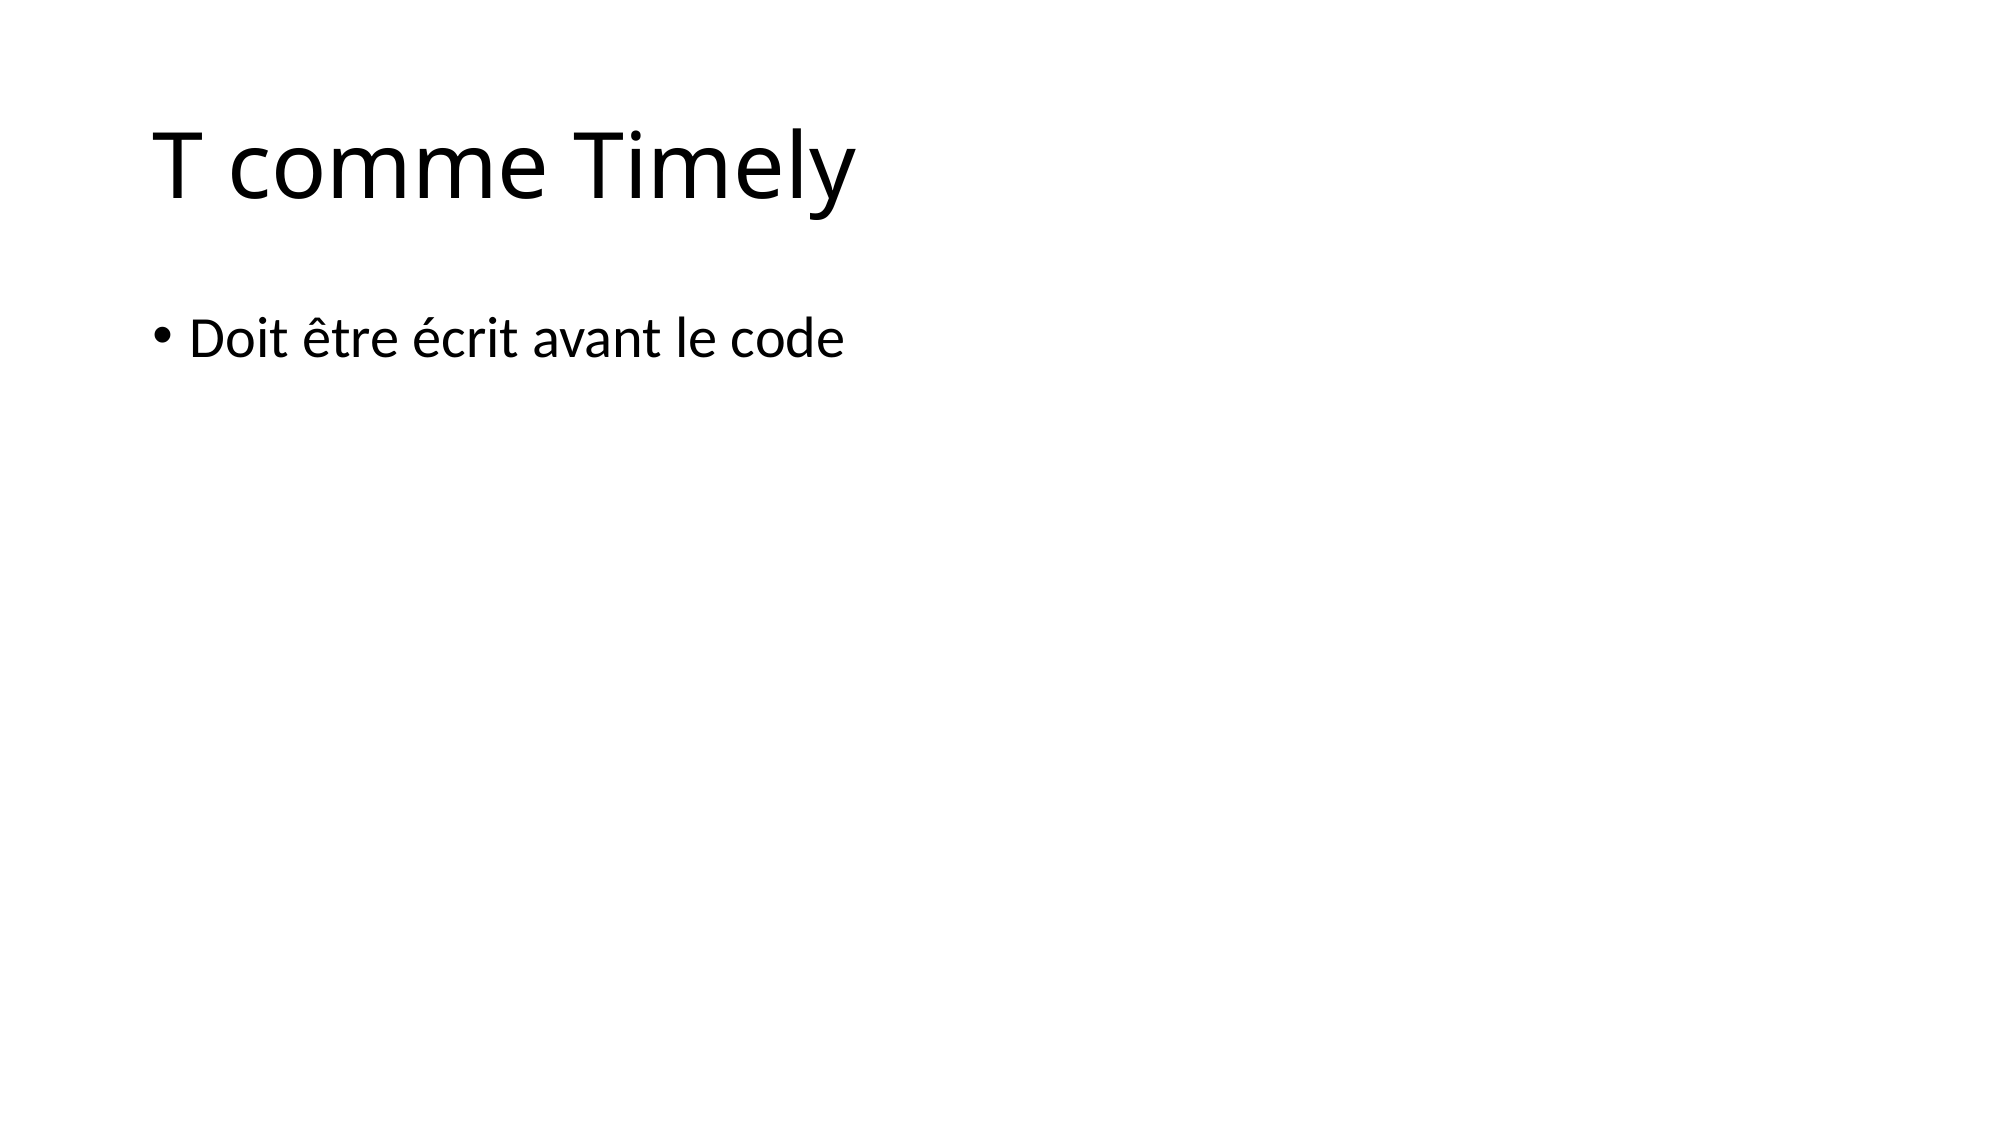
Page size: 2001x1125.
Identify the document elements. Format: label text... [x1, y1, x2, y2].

list Doit être écrit avant le code [137, 299, 1863, 1014]
title T comme Timely [137, 59, 1863, 278]
